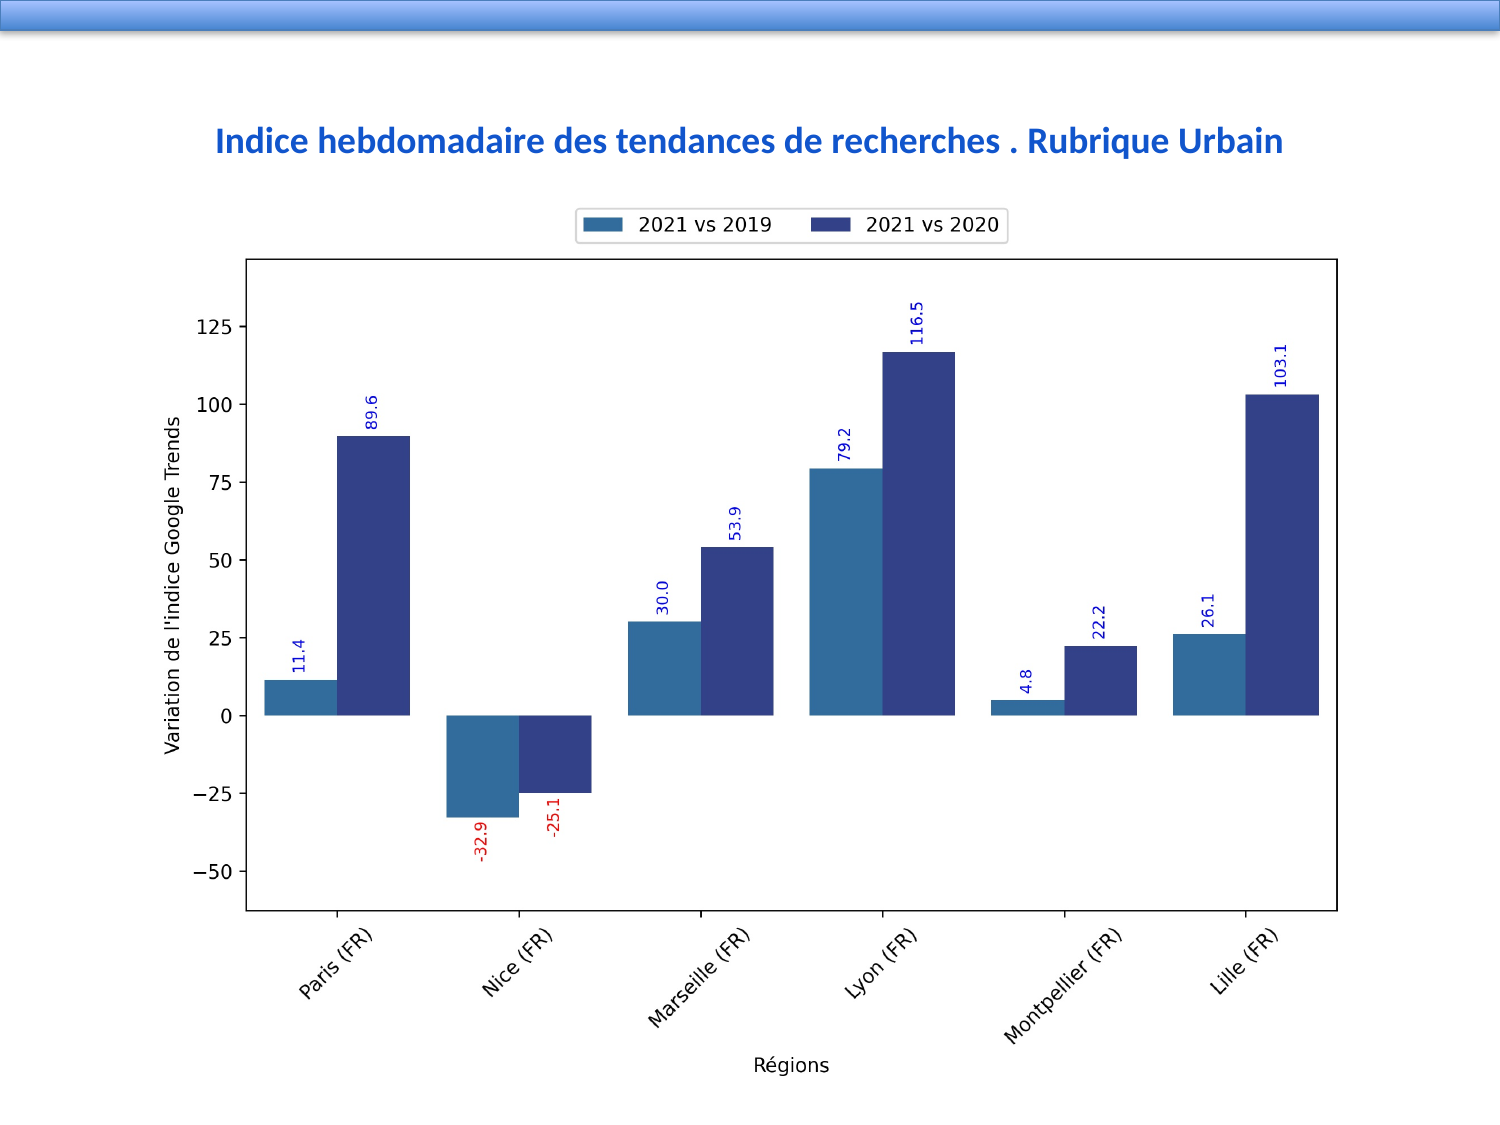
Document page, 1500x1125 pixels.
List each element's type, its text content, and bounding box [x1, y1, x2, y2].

picture [149, 194, 1351, 1090]
text_box [0, 0, 1500, 31]
title Indice hebdomadaire des tendances de recherches . Rubrique Urbain [75, 45, 1425, 233]
